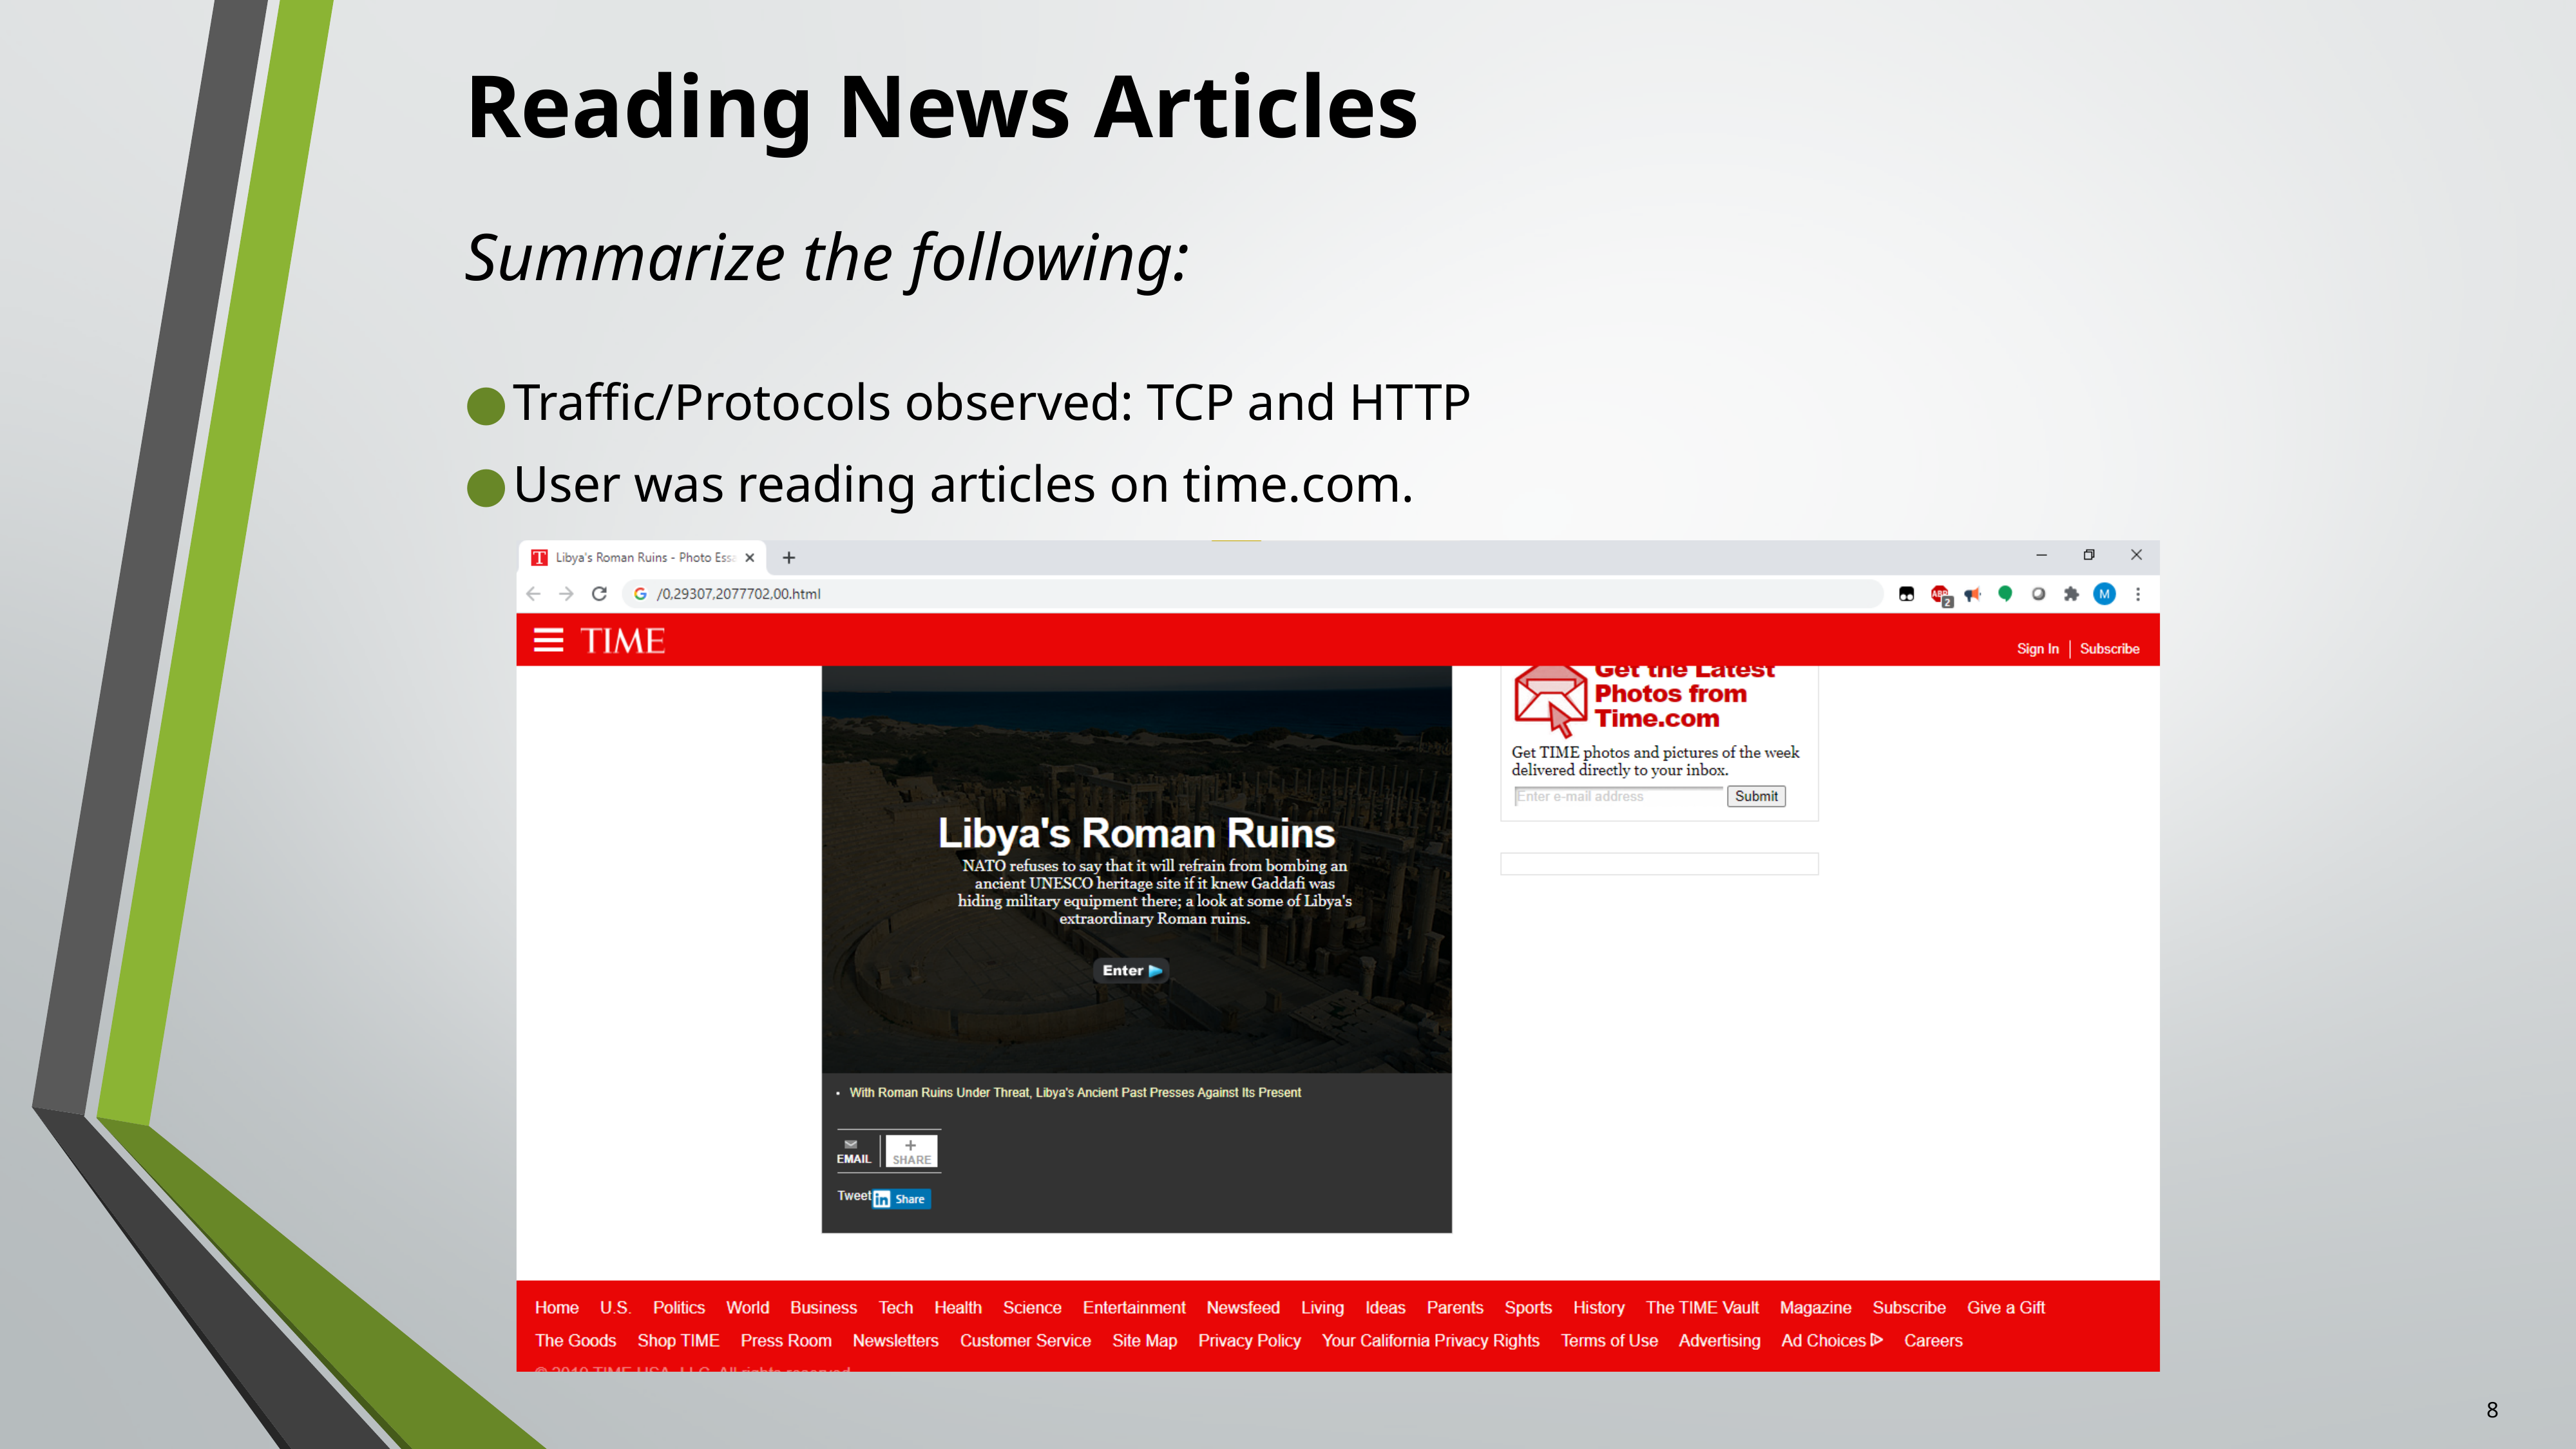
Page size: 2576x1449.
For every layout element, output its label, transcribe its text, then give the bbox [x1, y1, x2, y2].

slide_number 8 [2425, 1396, 2499, 1426]
subtitle Summarize the following: [336, 190, 2425, 336]
title Reading News Articles [336, 0, 2576, 151]
list Traffic/Protocols observed: TCP and HTTP User was reading articles on time.com. [336, 361, 2499, 621]
picture [516, 540, 2161, 1372]
